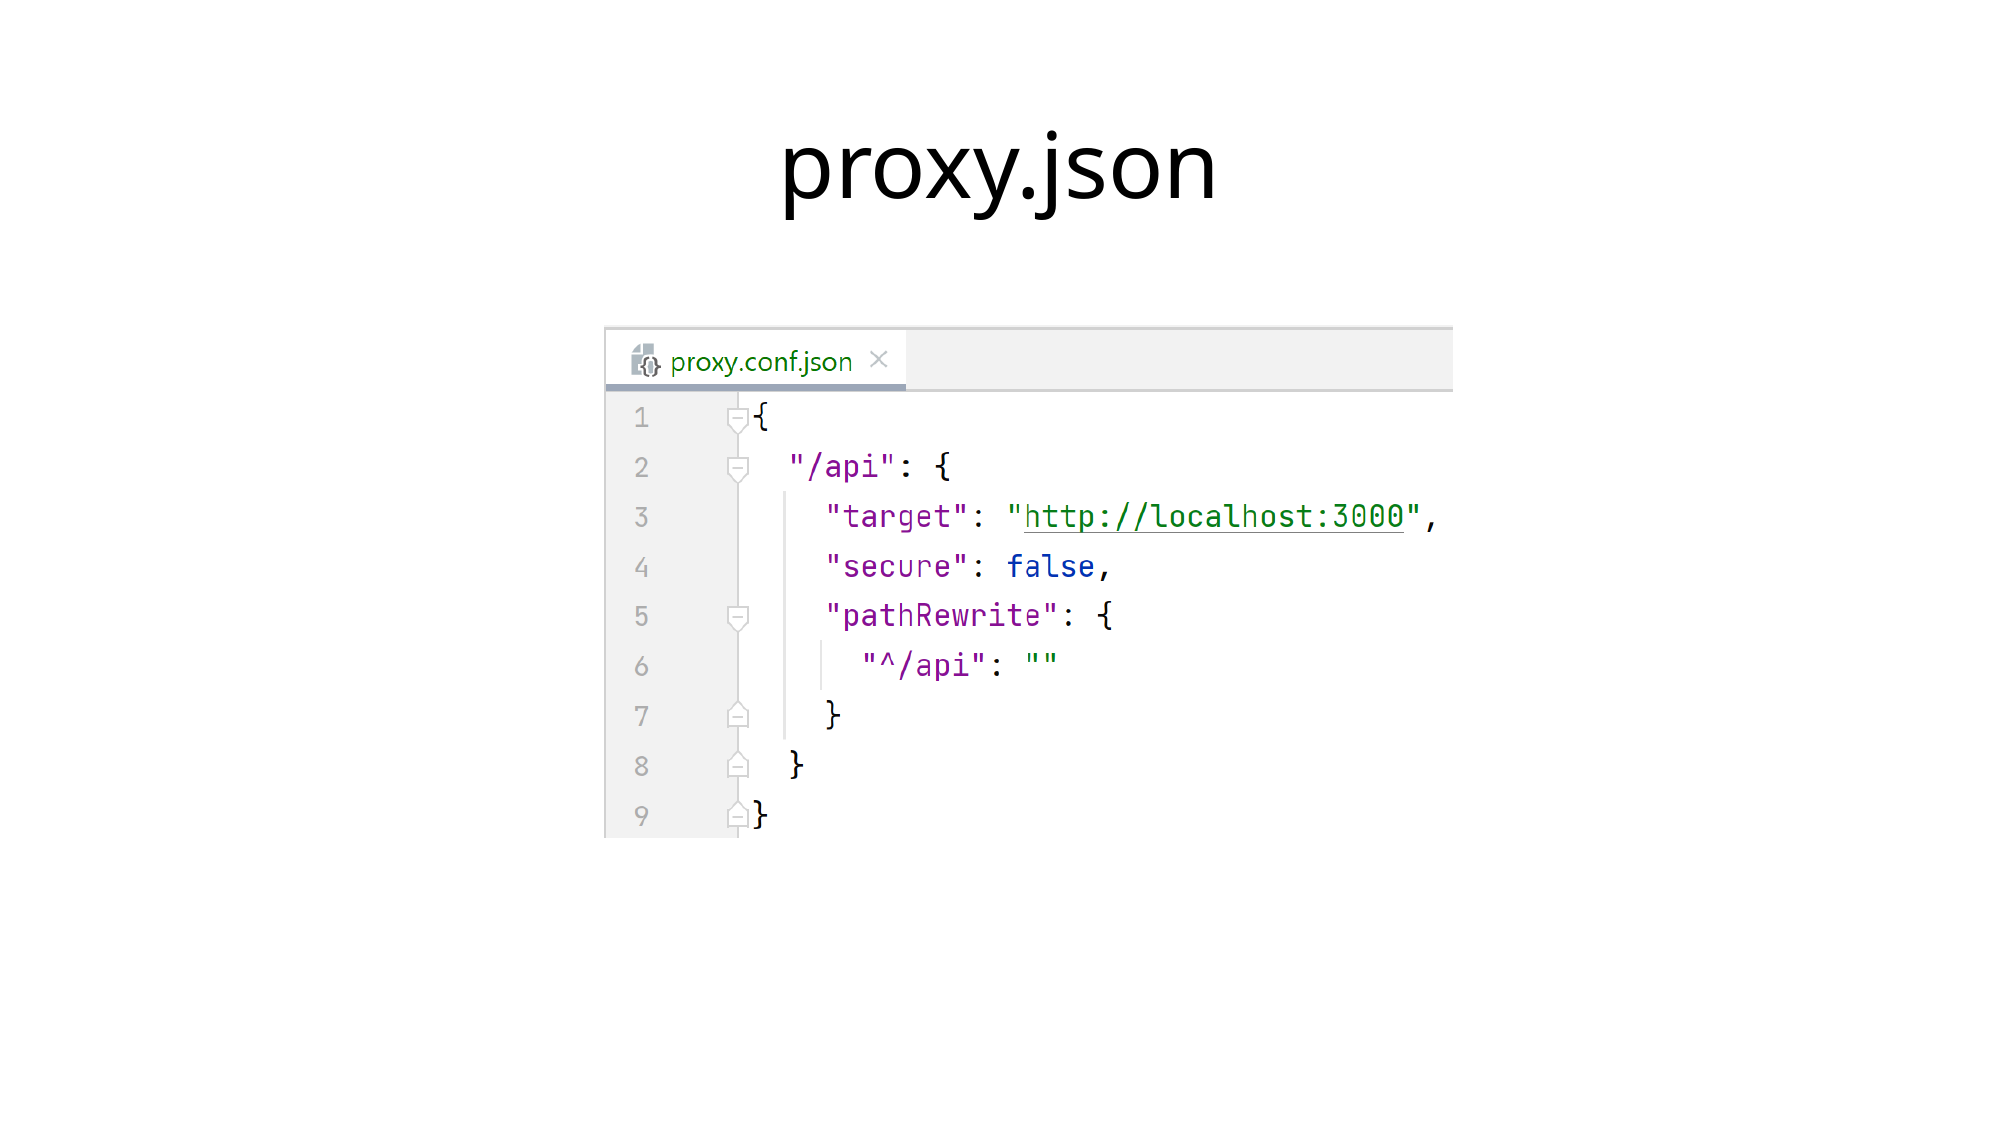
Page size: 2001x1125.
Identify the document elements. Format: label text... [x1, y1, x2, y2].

picture [604, 325, 1453, 838]
title proxy.json [137, 59, 1863, 278]
